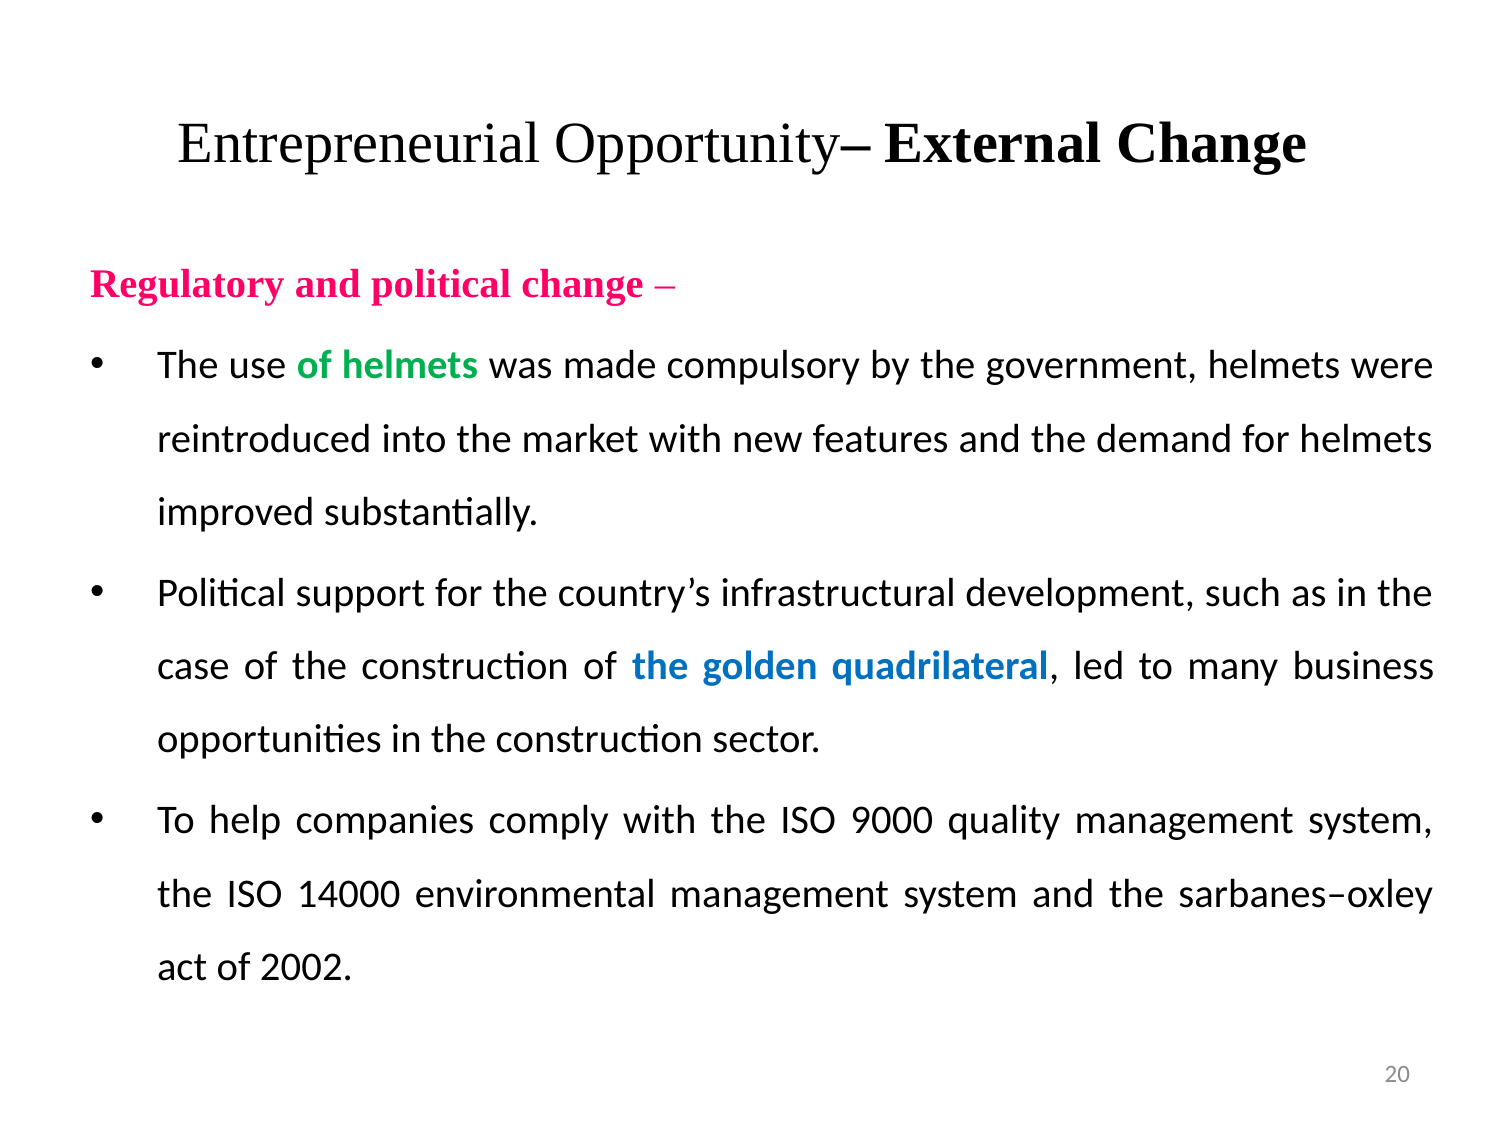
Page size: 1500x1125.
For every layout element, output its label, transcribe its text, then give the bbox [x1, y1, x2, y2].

title Entrepreneurial Opportunity– External Change [75, 45, 1425, 224]
slide_number 20 [1074, 1042, 1425, 1103]
list Regulatory and political change – The use of helmets was made compulsory by the government, helmets were reintroduced into the market with new features and the demand for helmets improved substantially. Political support for the country’s infrastructural development, such as in the case of the construction of the golden quadrilateral, led to many business opportunities in the construction sector. To help companies comply with the ISO 9000 quality management system, the ISO 14000 environmental management system and the sarbanes–oxley act of 2002. [75, 224, 1450, 1005]
